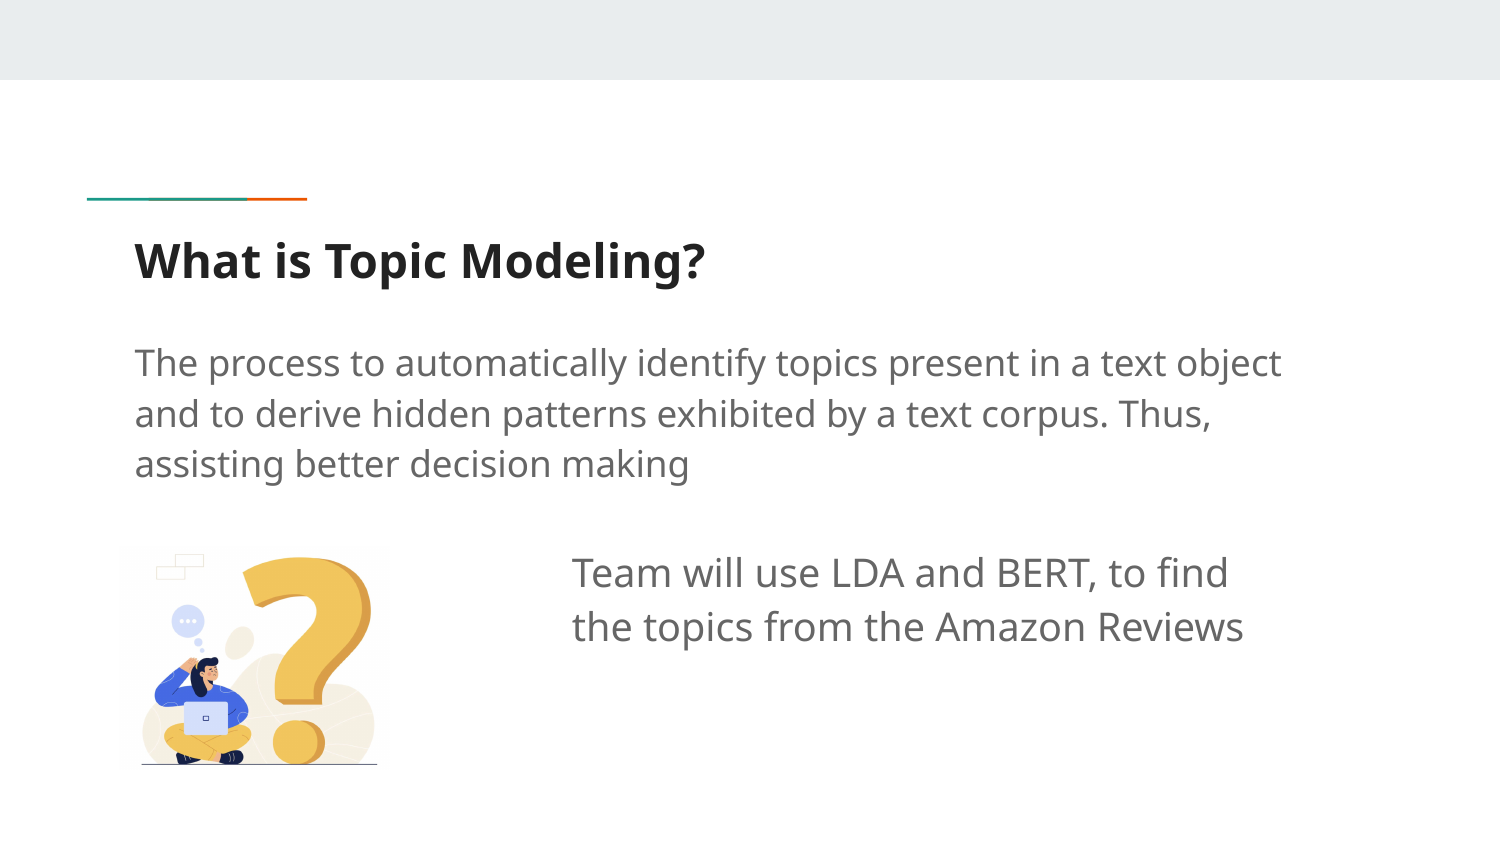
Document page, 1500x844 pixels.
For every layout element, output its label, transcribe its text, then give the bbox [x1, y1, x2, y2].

picture [119, 546, 390, 770]
list The process to automatically identify topics present in a text object and to derive hidden patterns exhibited by a text corpus. Thus, assisting better decision making [119, 318, 1372, 502]
text_box Team will use LDA and BERT, to find the topics from the Amazon Reviews [556, 525, 1312, 665]
title What is Topic Modeling? [119, 216, 1381, 305]
